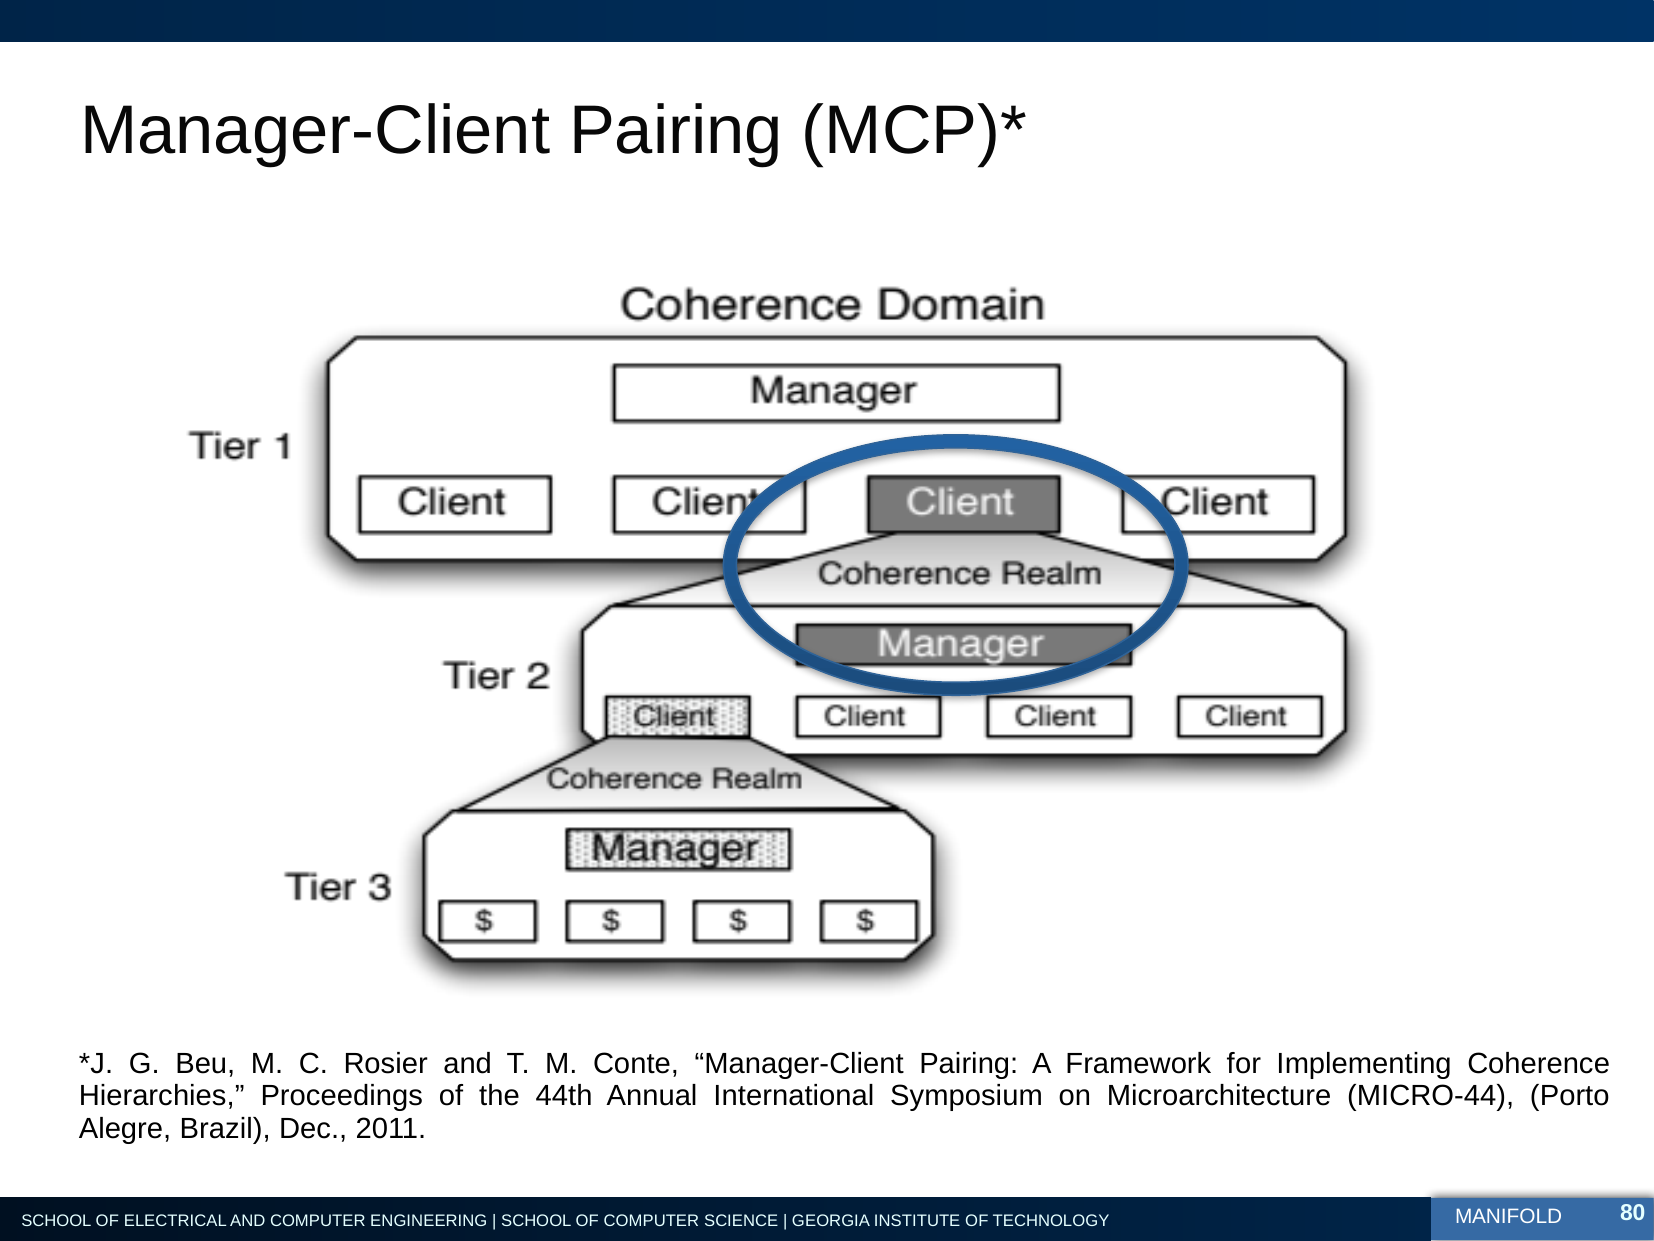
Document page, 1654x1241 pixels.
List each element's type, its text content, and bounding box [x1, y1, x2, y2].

slide_number 80 [1580, 1191, 1646, 1231]
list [100, 262, 1439, 1001]
title Manager-Client Pairing (MCP)* [63, 40, 1602, 213]
text_box *J. G. Beu, M. C. Rosier and T. M. Conte, “Manager-Client Pairing: A Framework for Implementing Coherence Hierarchies,” Proceedings of the 44th Annual International Symposium on Microarchitecture (MICRO-44), (Porto Alegre, Brazil), Dec., 2011. [64, 1040, 1627, 1153]
